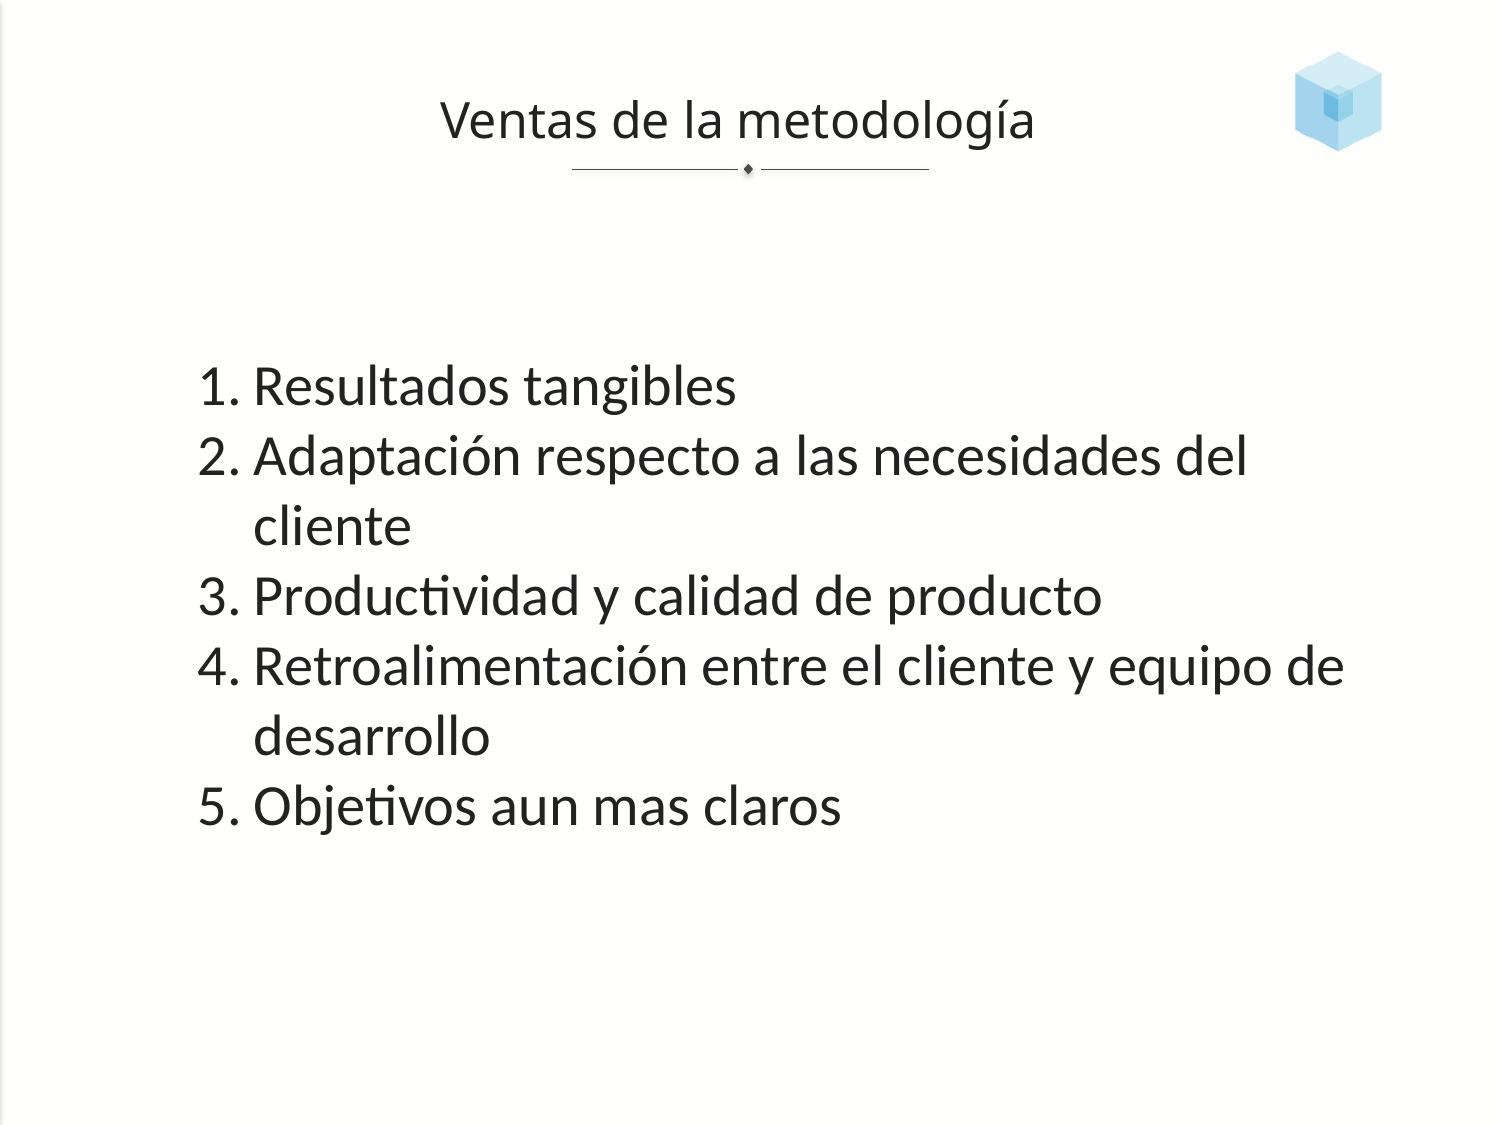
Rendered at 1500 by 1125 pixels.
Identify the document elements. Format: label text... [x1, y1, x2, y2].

picture [1271, 28, 1406, 160]
text_box Resultados tangibles Adaptación respecto a las necesidades del cliente Productividad y calidad de producto Retroalimentación entre el cliente y equipo de desarrollo Objetivos aun mas claros [182, 339, 1418, 890]
title Ventas de la metodología [280, 71, 1222, 165]
